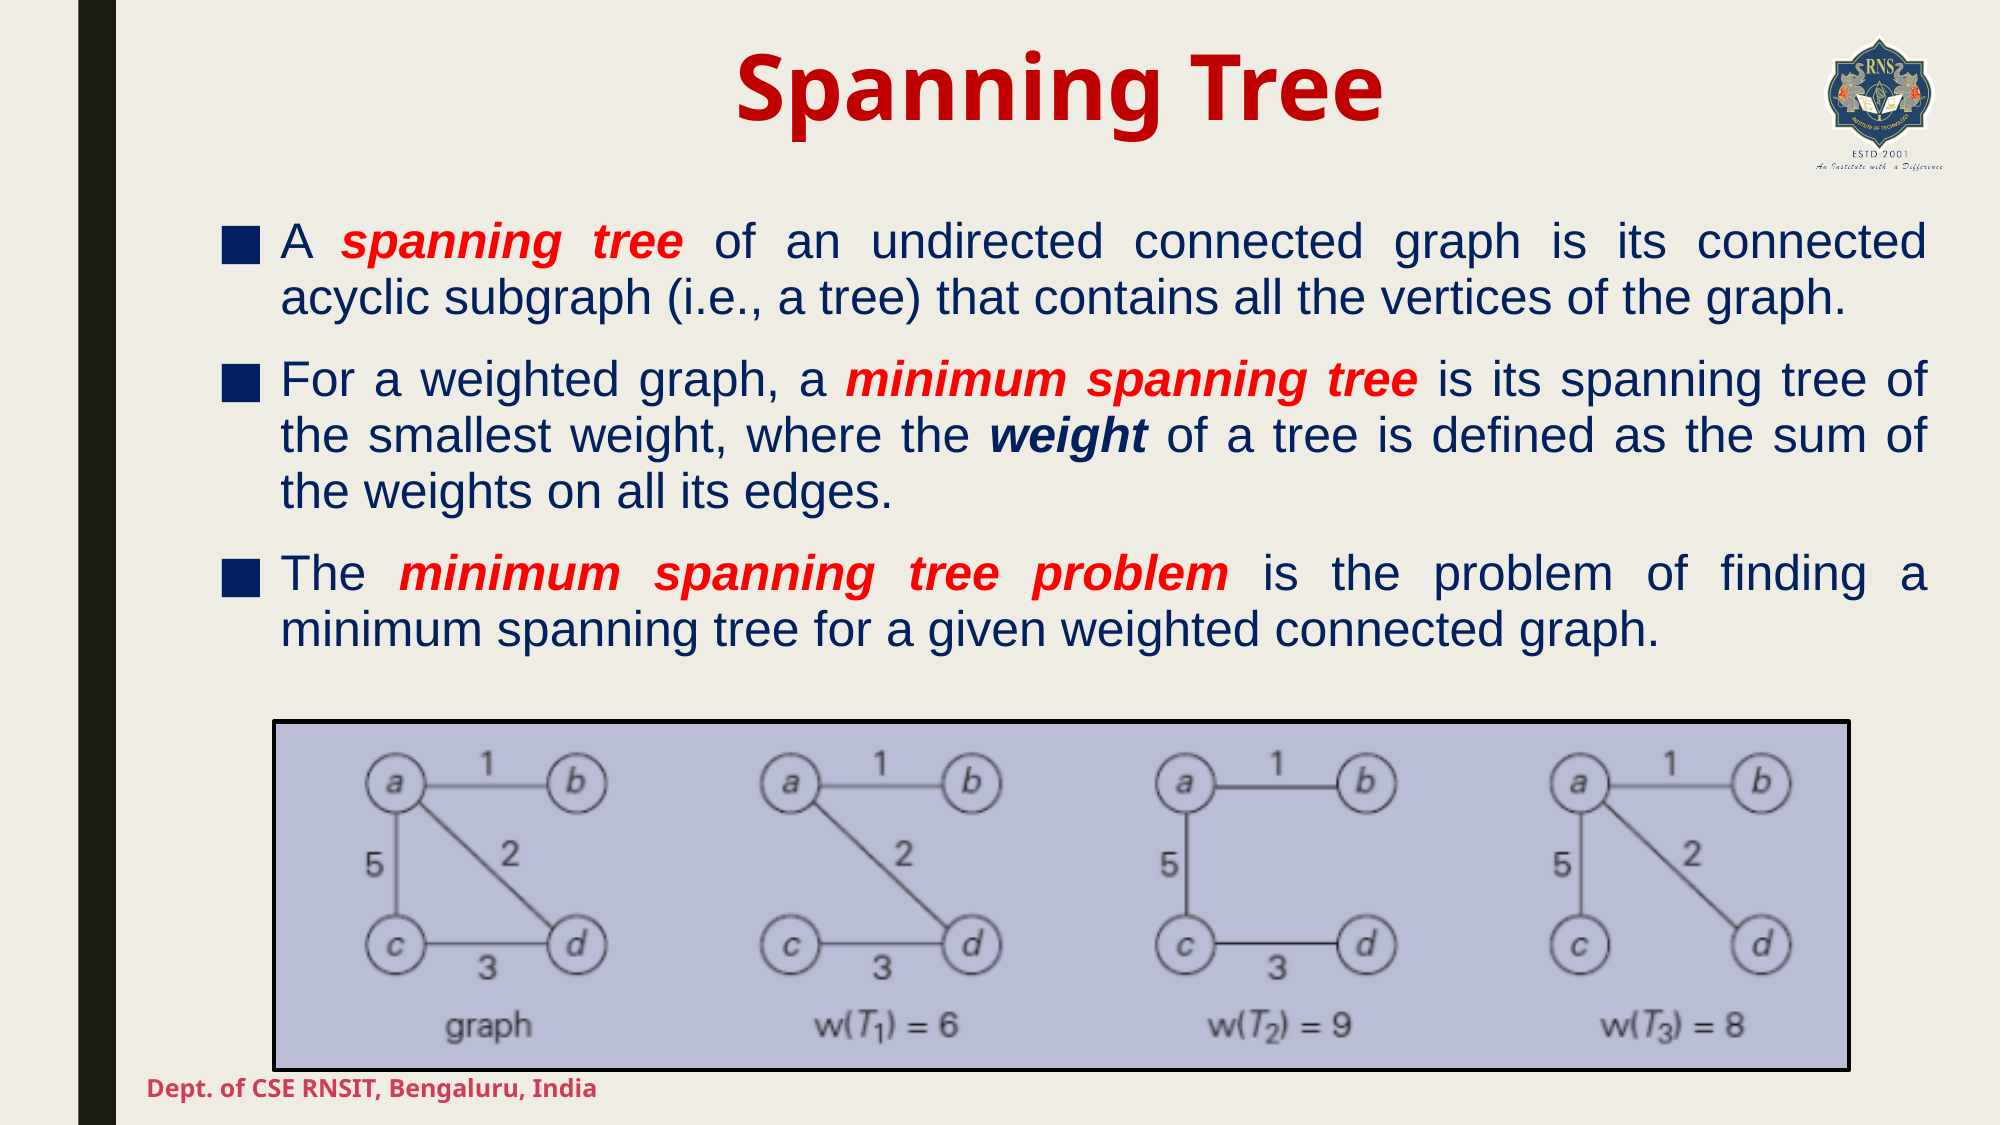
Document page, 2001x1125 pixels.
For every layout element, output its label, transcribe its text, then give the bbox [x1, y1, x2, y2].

footer Dept. of CSE RNSIT, Bengaluru, India [131, 1056, 1162, 1124]
picture [276, 723, 1847, 1068]
title Spanning Tree [202, 34, 1944, 167]
picture [1816, 167, 1944, 172]
list A spanning tree of an undirected connected graph is its connected acyclic subgraph (i.e., a tree) that contains all the vertices of the graph. For a weighted graph, a minimum spanning tree is its spanning tree of the smallest weight, where the weight of a tree is defined as the sum of the weights on all its edges. The minimum spanning tree problem is the problem of finding a minimum spanning tree for a given weighted connected graph. [202, 205, 1944, 1027]
